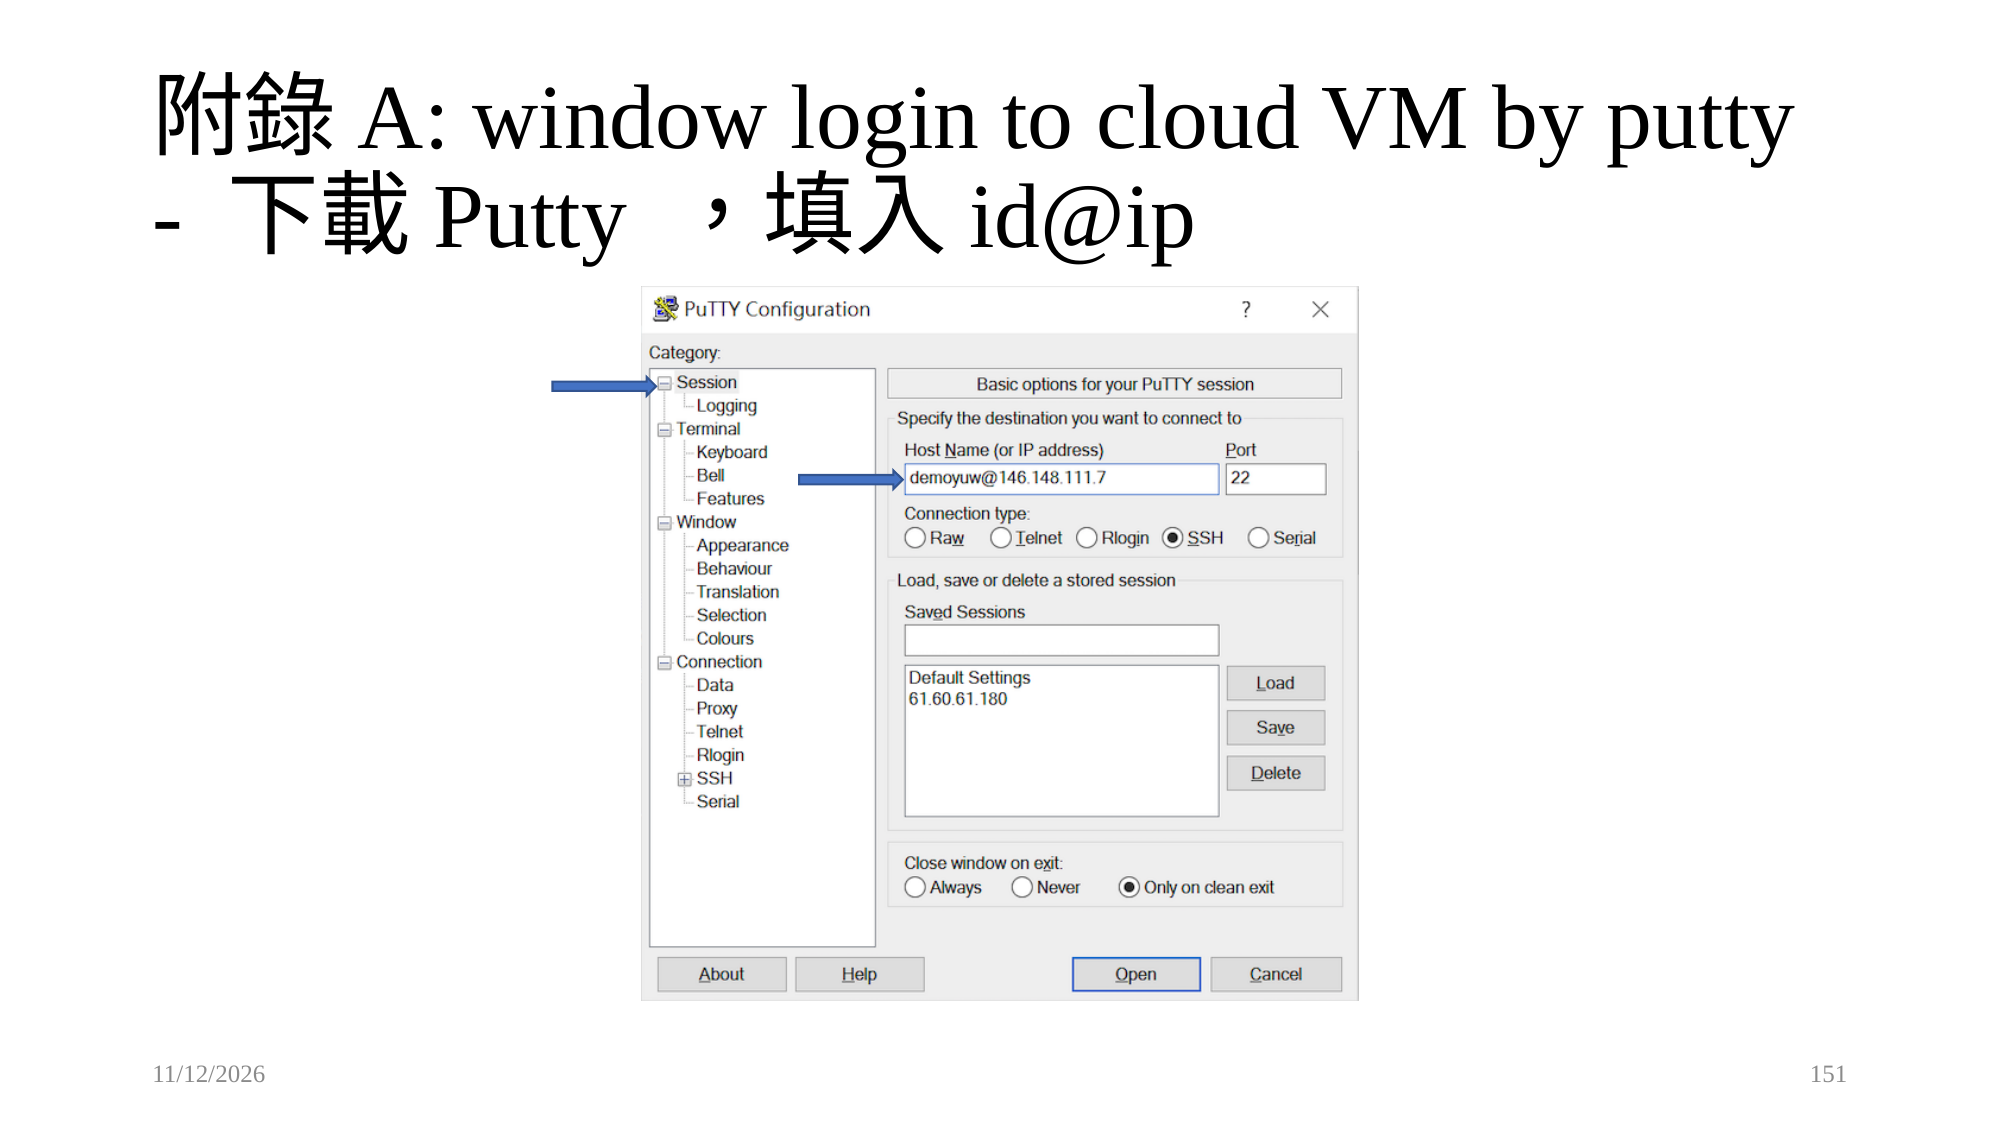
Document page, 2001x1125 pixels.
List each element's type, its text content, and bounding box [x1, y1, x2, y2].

slide_number 151 [1412, 1042, 1863, 1103]
title 附錄A: window login to cloud VM by putty - 下載Putty ，填入id@ip [137, 59, 1863, 278]
text_box [551, 380, 641, 392]
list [641, 286, 1359, 1001]
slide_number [137, 1042, 588, 1103]
